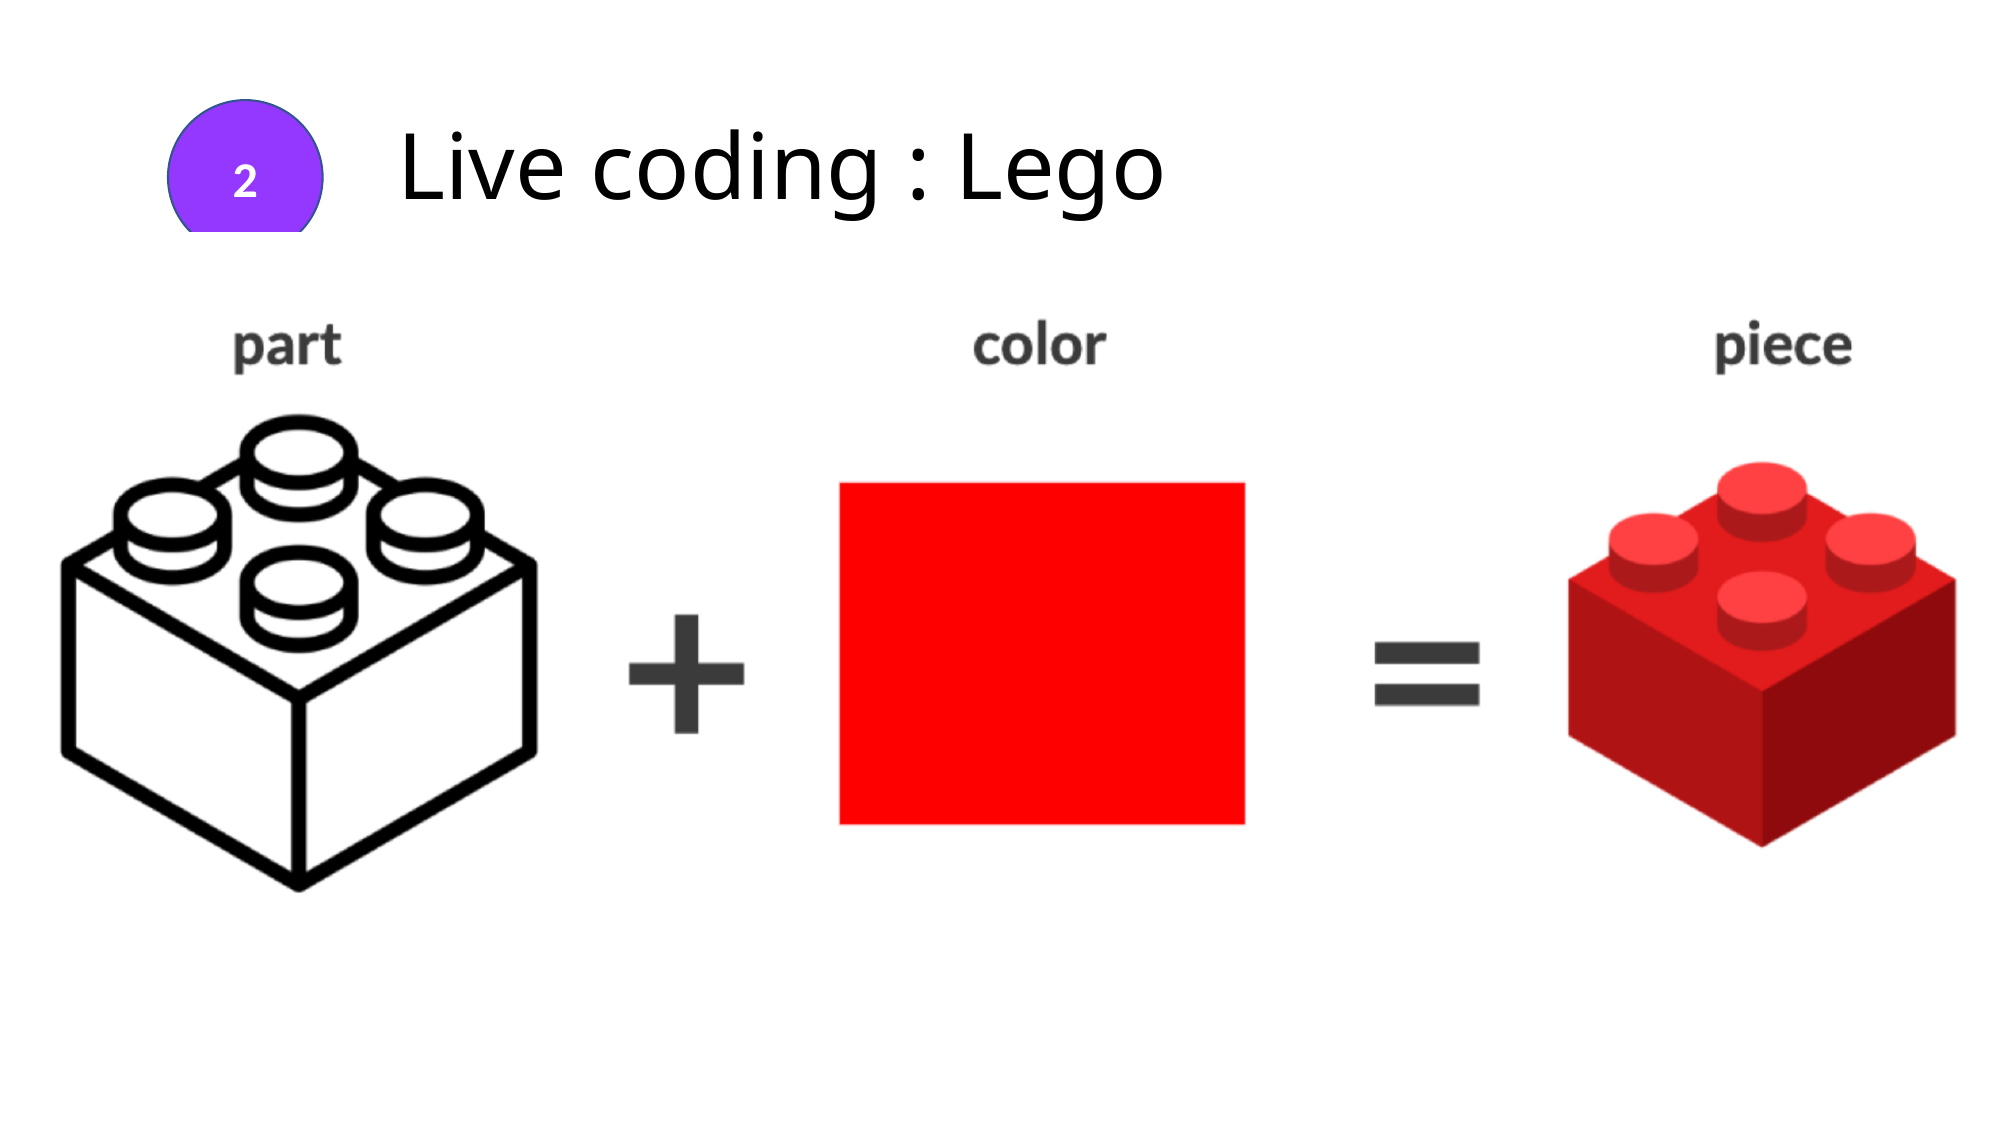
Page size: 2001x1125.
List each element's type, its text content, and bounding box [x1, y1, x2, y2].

picture [0, 232, 2000, 893]
title Live coding : Lego [382, 62, 1863, 232]
text_box 2 [166, 99, 324, 232]
